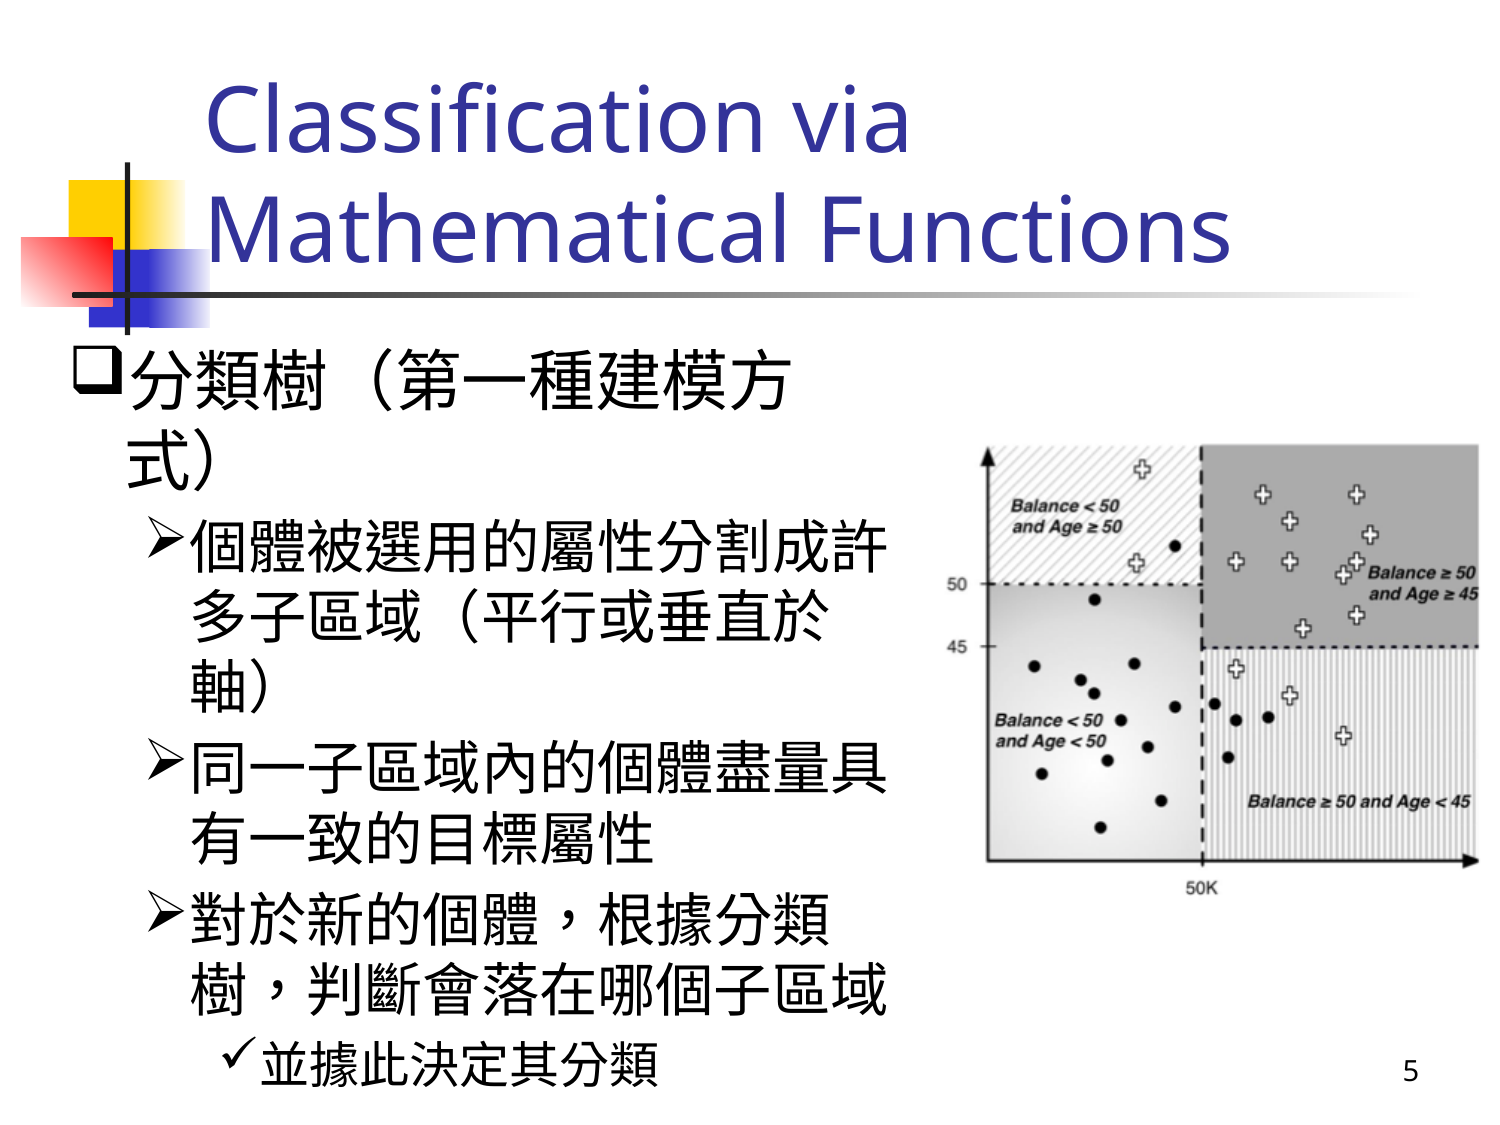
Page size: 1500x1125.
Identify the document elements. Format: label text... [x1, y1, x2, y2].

title Classification via Mathematical Functions [188, 101, 1468, 289]
slide_number 5 [1387, 1025, 1475, 1100]
list 分類樹（第一種建模方式） 個體被選用的屬性分割成許多子區域（平行或垂直於軸） 同一子區域內的個體盡量具有一致的目標屬性 對於新的個體，根據分類樹，判斷會落在哪個子區域 並據此決定其分類 [53, 331, 916, 1006]
picture [931, 432, 1500, 906]
